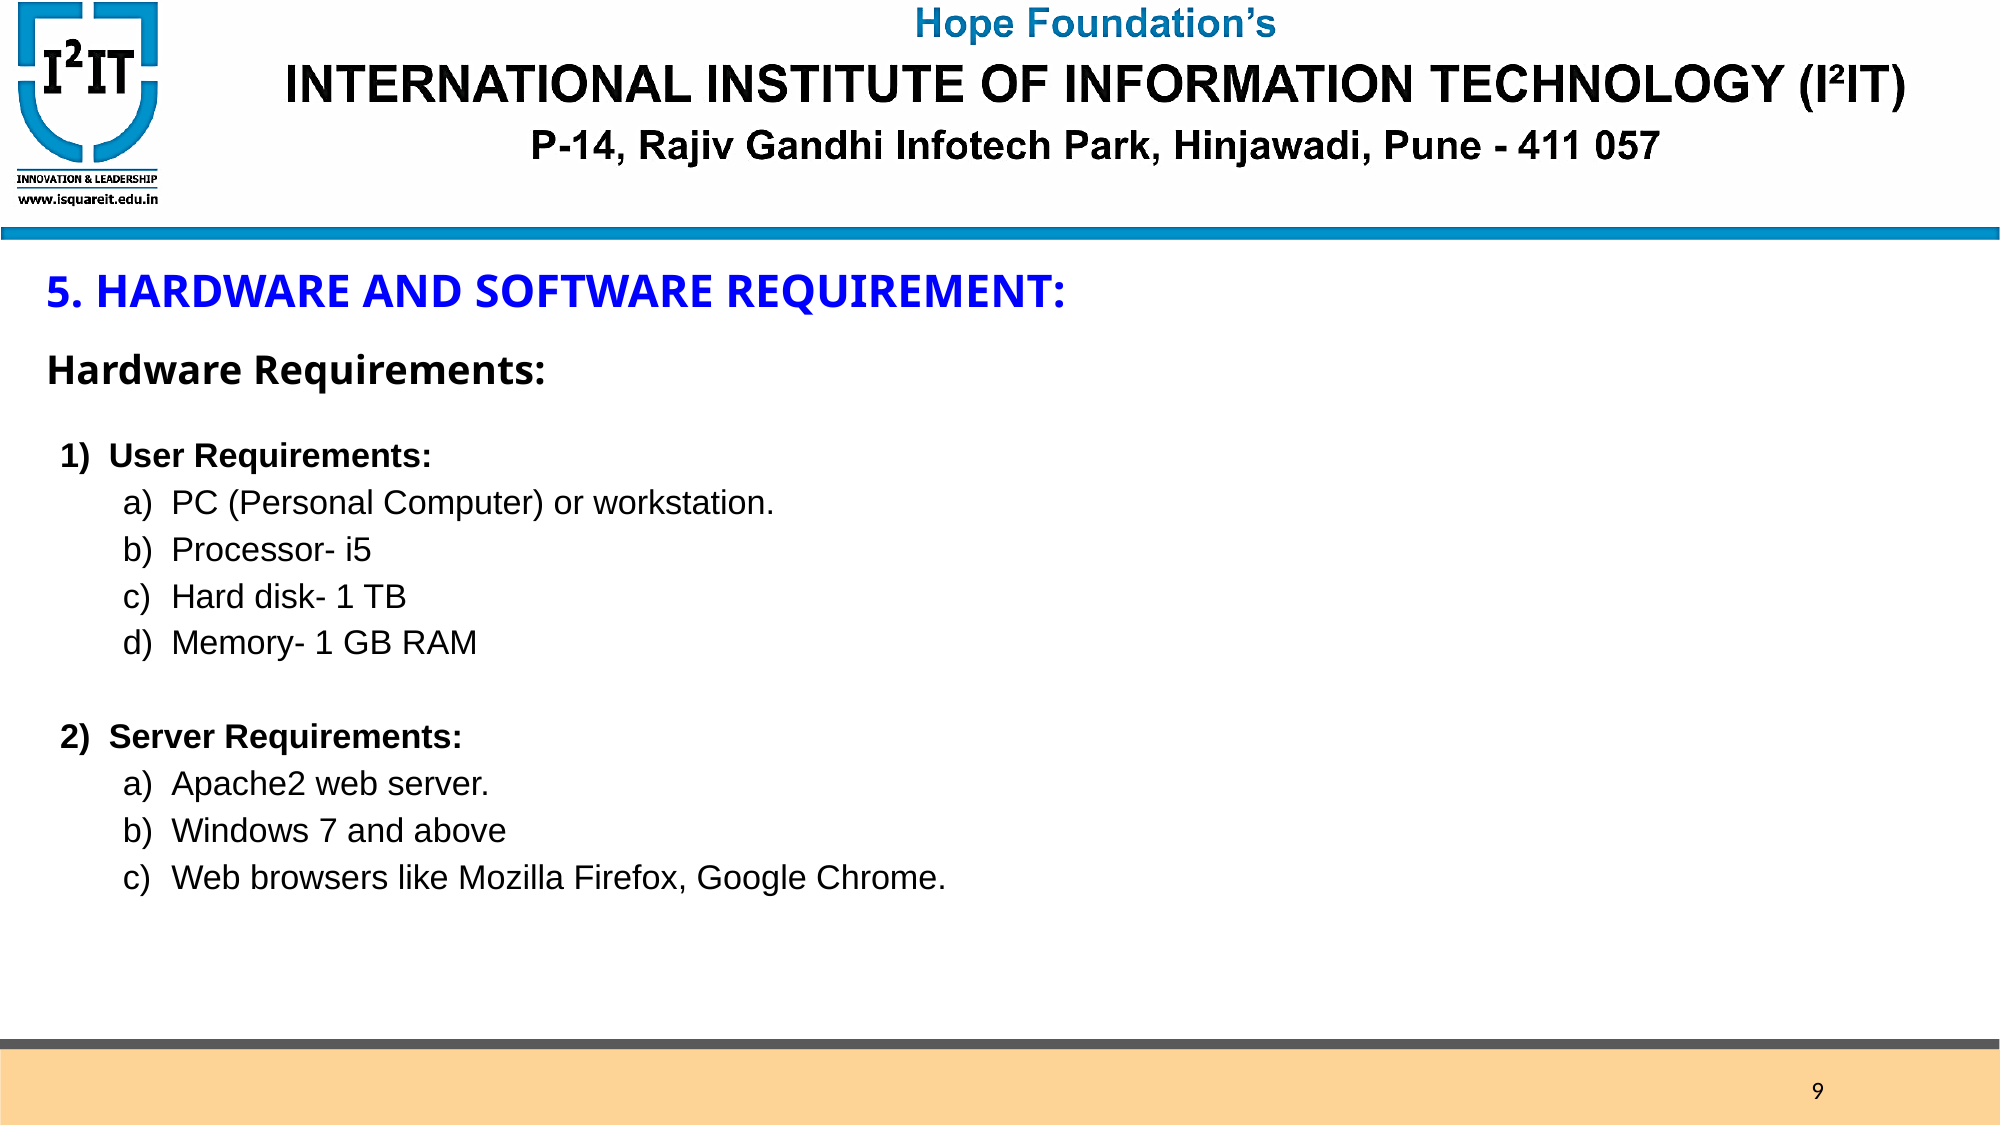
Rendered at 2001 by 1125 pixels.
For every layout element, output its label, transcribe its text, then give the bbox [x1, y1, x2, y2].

subtitle 5. HARDWARE AND SOFTWARE REQUIREMENT: Hardware Requirements: User Requirements: PC (Personal Computer) or workstation. Processor- i5 Hard disk- 1 TB Memory- 1 GB RAM Server Requirements: Apache2 web server. Windows 7 and above Web browsers like Mozilla Firefox, Google Chrome. [31, 263, 1921, 1030]
picture [0, 0, 2000, 240]
slide_number ‹#› [1624, 1059, 1840, 1120]
